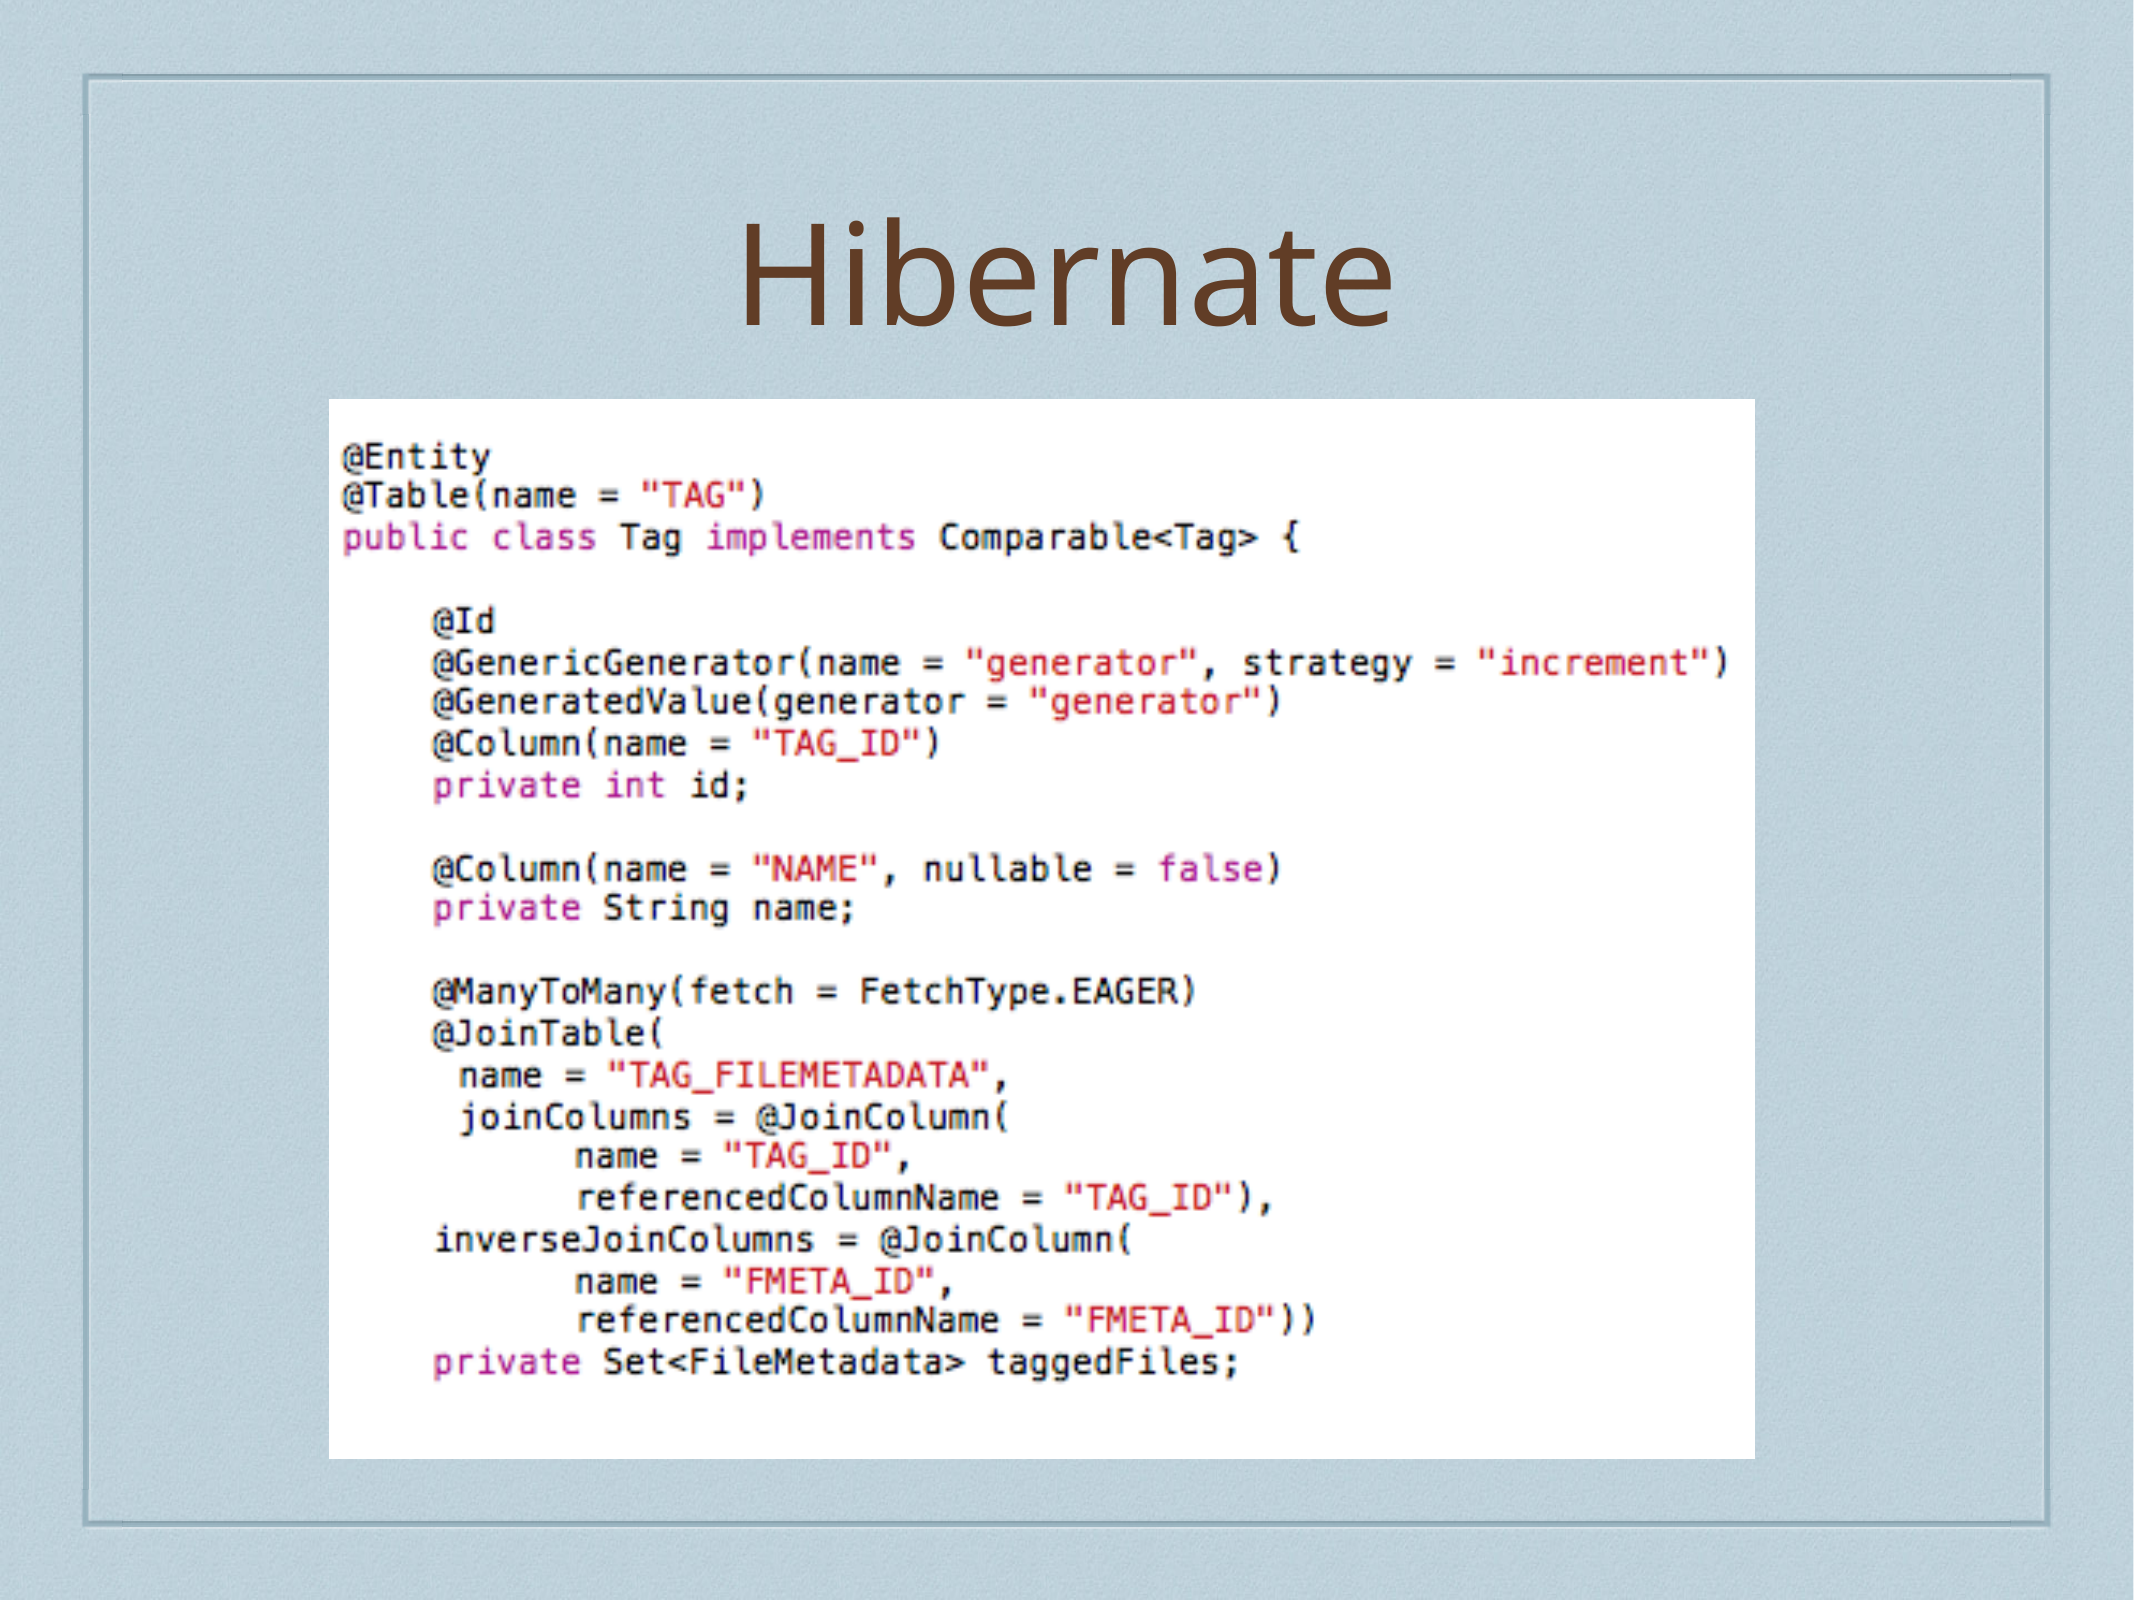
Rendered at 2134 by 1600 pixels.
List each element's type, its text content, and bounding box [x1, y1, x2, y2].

picture [0, 0, 2134, 1600]
title Hibernate [170, 86, 1963, 451]
